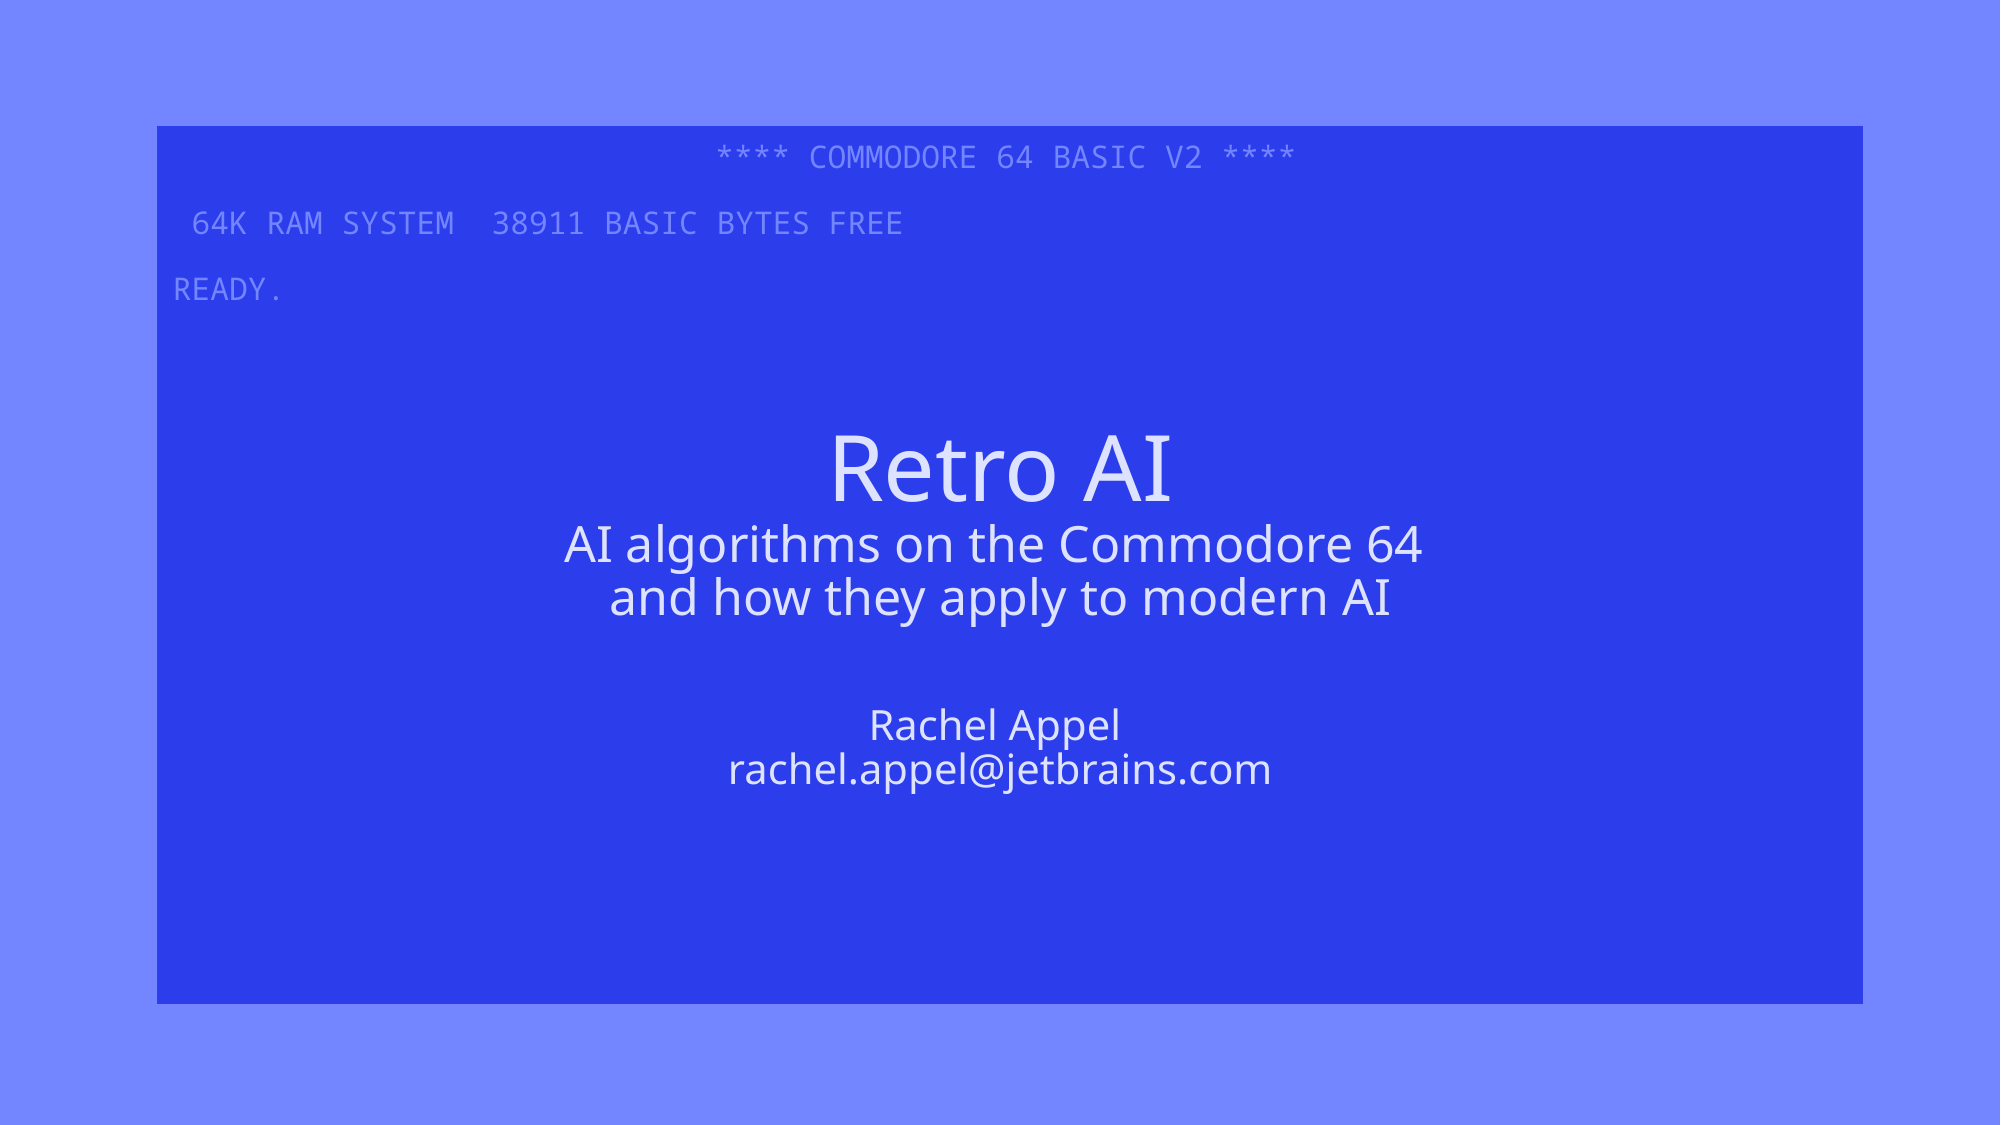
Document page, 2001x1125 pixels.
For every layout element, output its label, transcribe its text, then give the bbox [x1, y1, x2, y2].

text_box [157, 126, 1863, 1004]
text_box Retro AI AI algorithms on the Commodore 64 and how they apply to modern AI Rachel Appel rachel.appel@jetbrains.com [214, 416, 1786, 801]
text_box **** COMMODORE 64 BASIC V2 **** 64K RAM SYSTEM 38911 BASIC BYTES FREE READY. [158, 135, 1854, 315]
